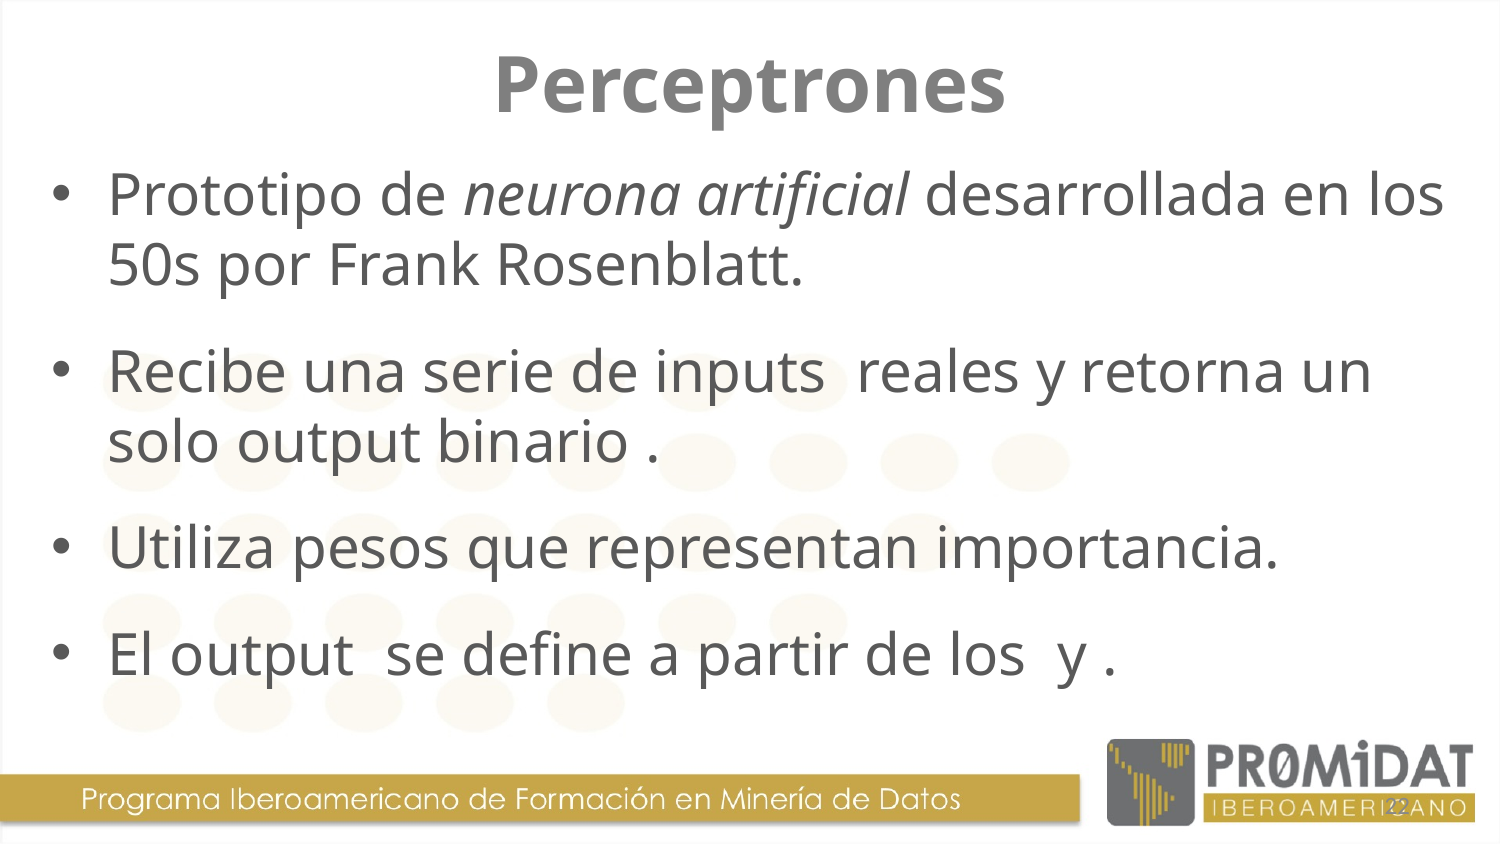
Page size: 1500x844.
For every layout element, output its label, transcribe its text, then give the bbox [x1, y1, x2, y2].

title Perceptrones [75, 27, 1425, 136]
picture [0, 0, 1500, 844]
slide_number 22 [1074, 782, 1425, 828]
list [75, 174, 1425, 701]
